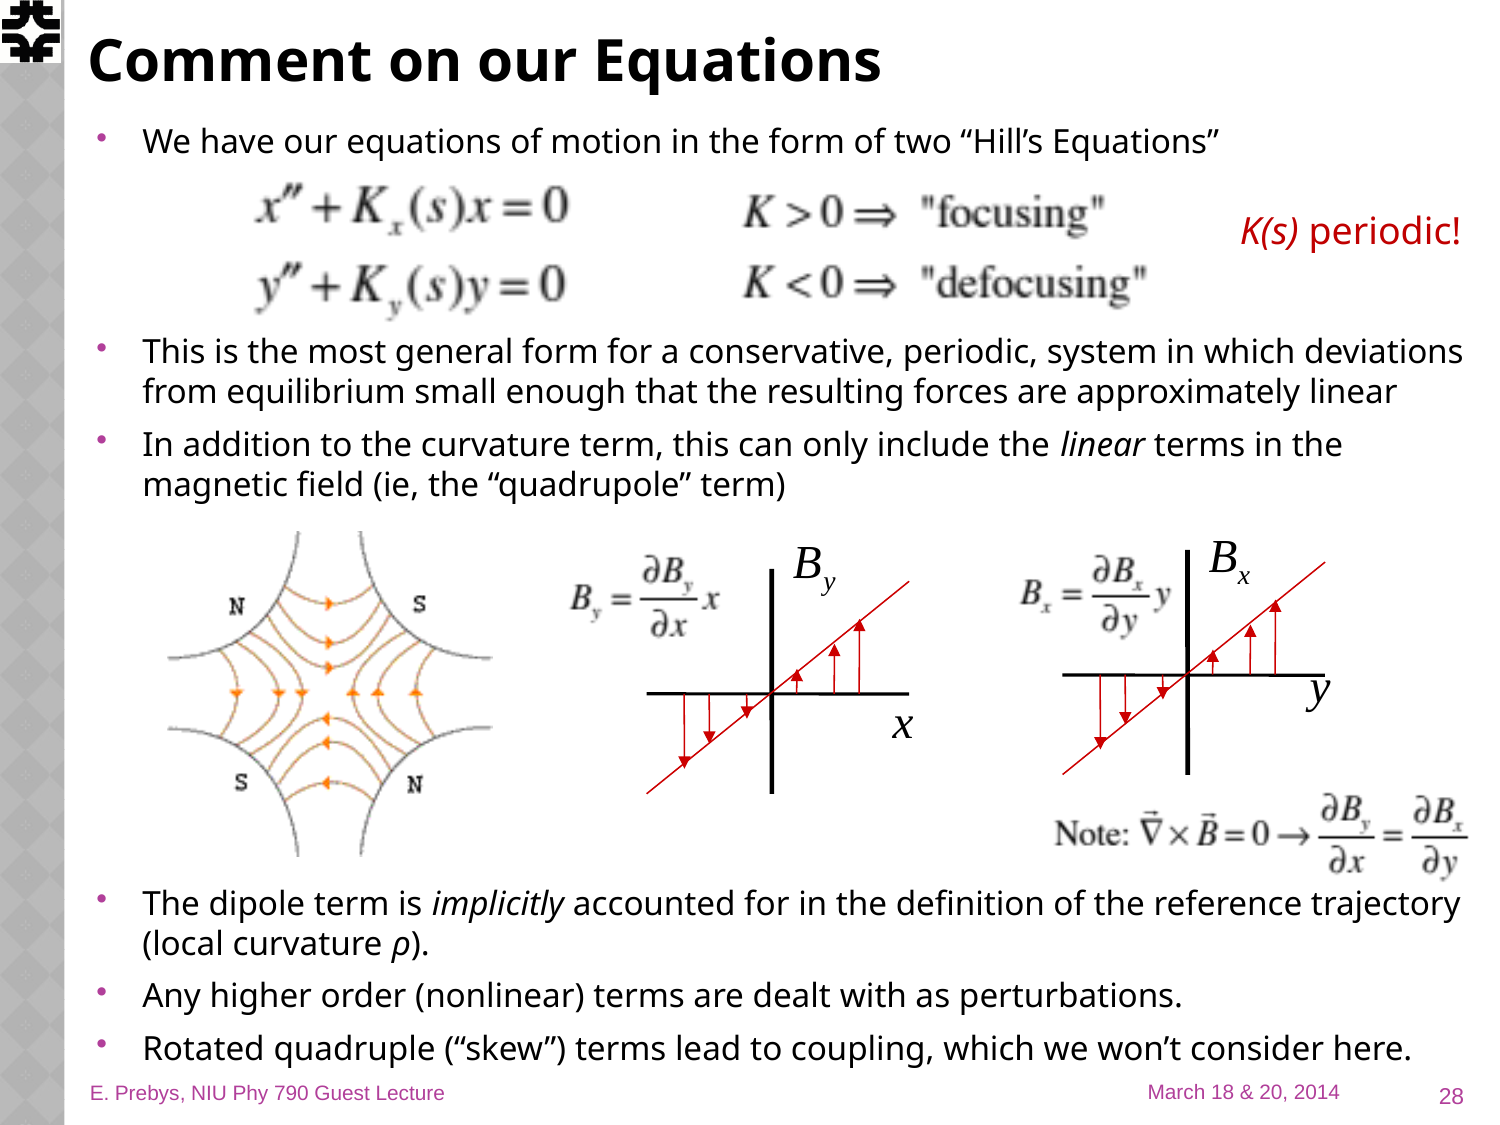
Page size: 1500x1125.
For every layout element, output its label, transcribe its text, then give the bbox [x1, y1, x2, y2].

picture [783, 530, 844, 607]
picture [167, 530, 494, 857]
text_box [740, 693, 754, 719]
footer E. Prebys, NIU Phy 790 Guest Lecture [75, 1075, 709, 1105]
slide_number 28 [1367, 1071, 1465, 1110]
picture [1297, 670, 1342, 723]
text_box [790, 668, 804, 694]
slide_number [941, 1077, 1355, 1104]
text_box [1206, 649, 1220, 675]
text_box [703, 693, 716, 743]
text_box [678, 693, 691, 769]
text_box [1094, 674, 1107, 750]
text_box [853, 618, 866, 694]
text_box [0, 0, 65, 1125]
picture [1199, 524, 1260, 597]
text_box [1156, 674, 1169, 700]
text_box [737, 186, 1151, 314]
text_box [564, 549, 723, 642]
picture [882, 706, 924, 751]
text_box [1119, 674, 1132, 724]
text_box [249, 174, 576, 326]
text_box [1014, 549, 1173, 645]
list We have our equations of motion in the form of two “Hill’s Equations” This is the most general form for a conservative, periodic, system in which deviations from equilibrium small enough that the resulting forces are approximately linear In addition to the curvature term, this can only include the linear terms in the magnetic field (ie, the “quadrupole” term) The dipole term is implicitly accounted for in the definition of the reference trajectory (local curvature ρ). Any higher order (nonlinear) terms are dealt with as perturbations. Rotated quadruple (“skew”) terms lead to coupling, which we won’t consider here. [82, 112, 1488, 451]
text_box [1269, 599, 1282, 675]
text_box K(s) periodic! [1224, 199, 1500, 260]
text_box [1244, 624, 1257, 675]
text_box [828, 643, 841, 694]
title Comment on our Equations [80, 20, 1436, 93]
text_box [1049, 787, 1471, 886]
picture [0, 0, 61, 63]
